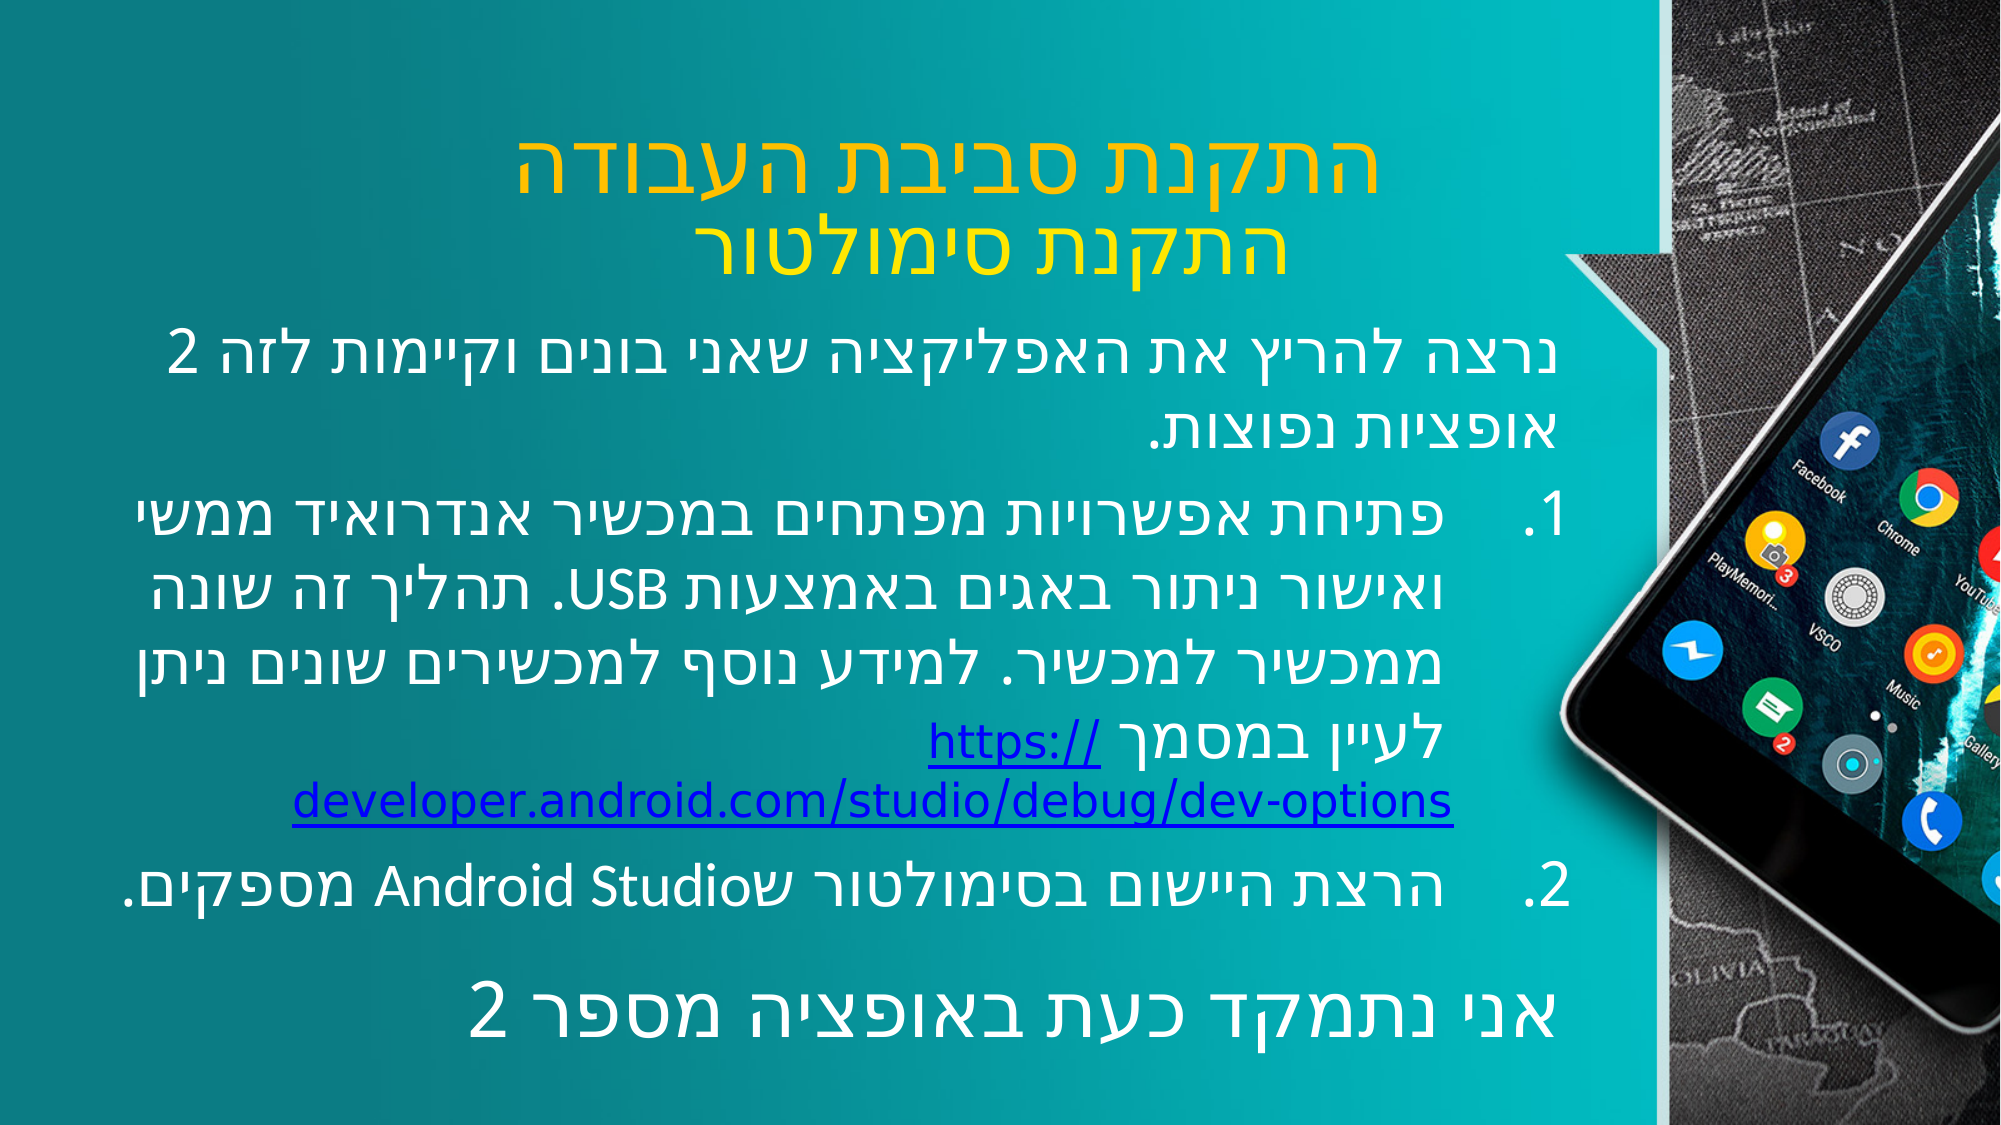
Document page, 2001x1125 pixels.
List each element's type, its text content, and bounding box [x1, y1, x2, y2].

picture [1995, 876, 2001, 889]
list נרצה להריץ את האפליקציה שאני בונים וקיימות לזה 2 אופציות נפוצות. פתיחת אפשרויות מפתחים במכשיר אנדרואיד ממשי ואישור ניתור באגים באמצעות USB. תהליך זה שונה ממכשיר למכשיר. למידע נוסף למכשירים שונים ניתן לעיין במסמך https://developer.android.com/studio/debug/dev-options הרצת היישום בסימולטור שAndroid Studio מספקים. [77, 303, 1578, 940]
title התקנת סביבת העבודה [98, 94, 1401, 221]
text_box אני נתמקד כעת באופציה מספר 2 [77, 952, 1578, 1094]
picture [0, 0, 2001, 1125]
text_box התקנת סימולטור [98, 178, 1309, 304]
